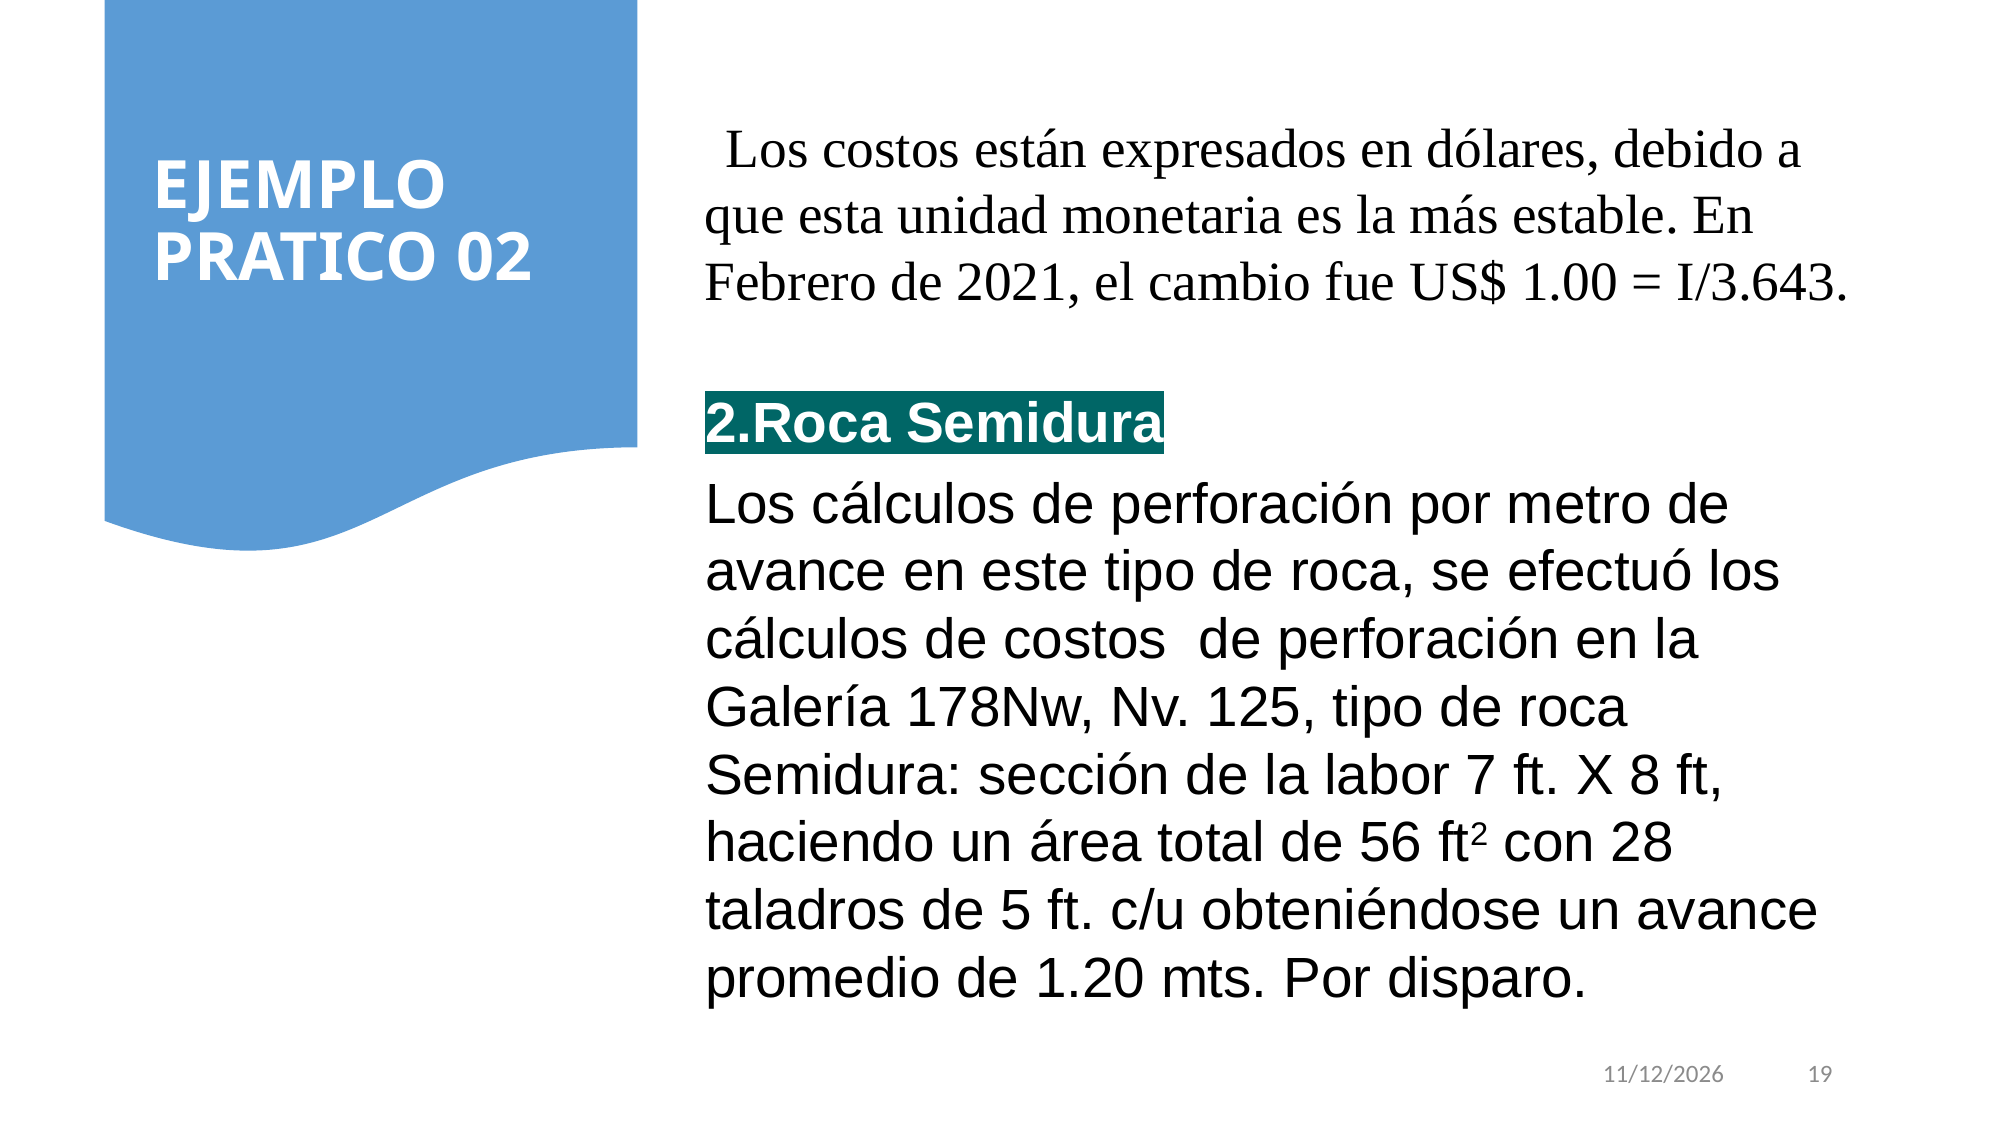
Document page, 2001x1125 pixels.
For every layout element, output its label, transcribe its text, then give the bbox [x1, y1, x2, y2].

text_box 2.Roca Semidura Los cálculos de perforación por metro de avance en este tipo de roca, se efectuó los cálculos de costos de perforación en la Galería 178Nw, Nv. 125, tipo de roca Semidura: sección de la labor 7 ft. X 8 ft, haciendo un área total de 56 ft2 con 28 taladros de 5 ft. c/u obteniéndose un avance promedio de 1.20 mts. Por disparo. [690, 386, 1896, 1021]
slide_number 19 [1792, 1042, 1895, 1103]
text_box EJEMPLO PRATICO 02 [137, 28, 604, 417]
text_box Los costos están expresados en dólares, debido a que esta unidad monetaria es la más estable. En Febrero de 2021, el cambio fue US$ 1.00 = I/3.643. [690, 104, 1896, 375]
text_box [103, 0, 639, 552]
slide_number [1320, 1042, 1740, 1103]
